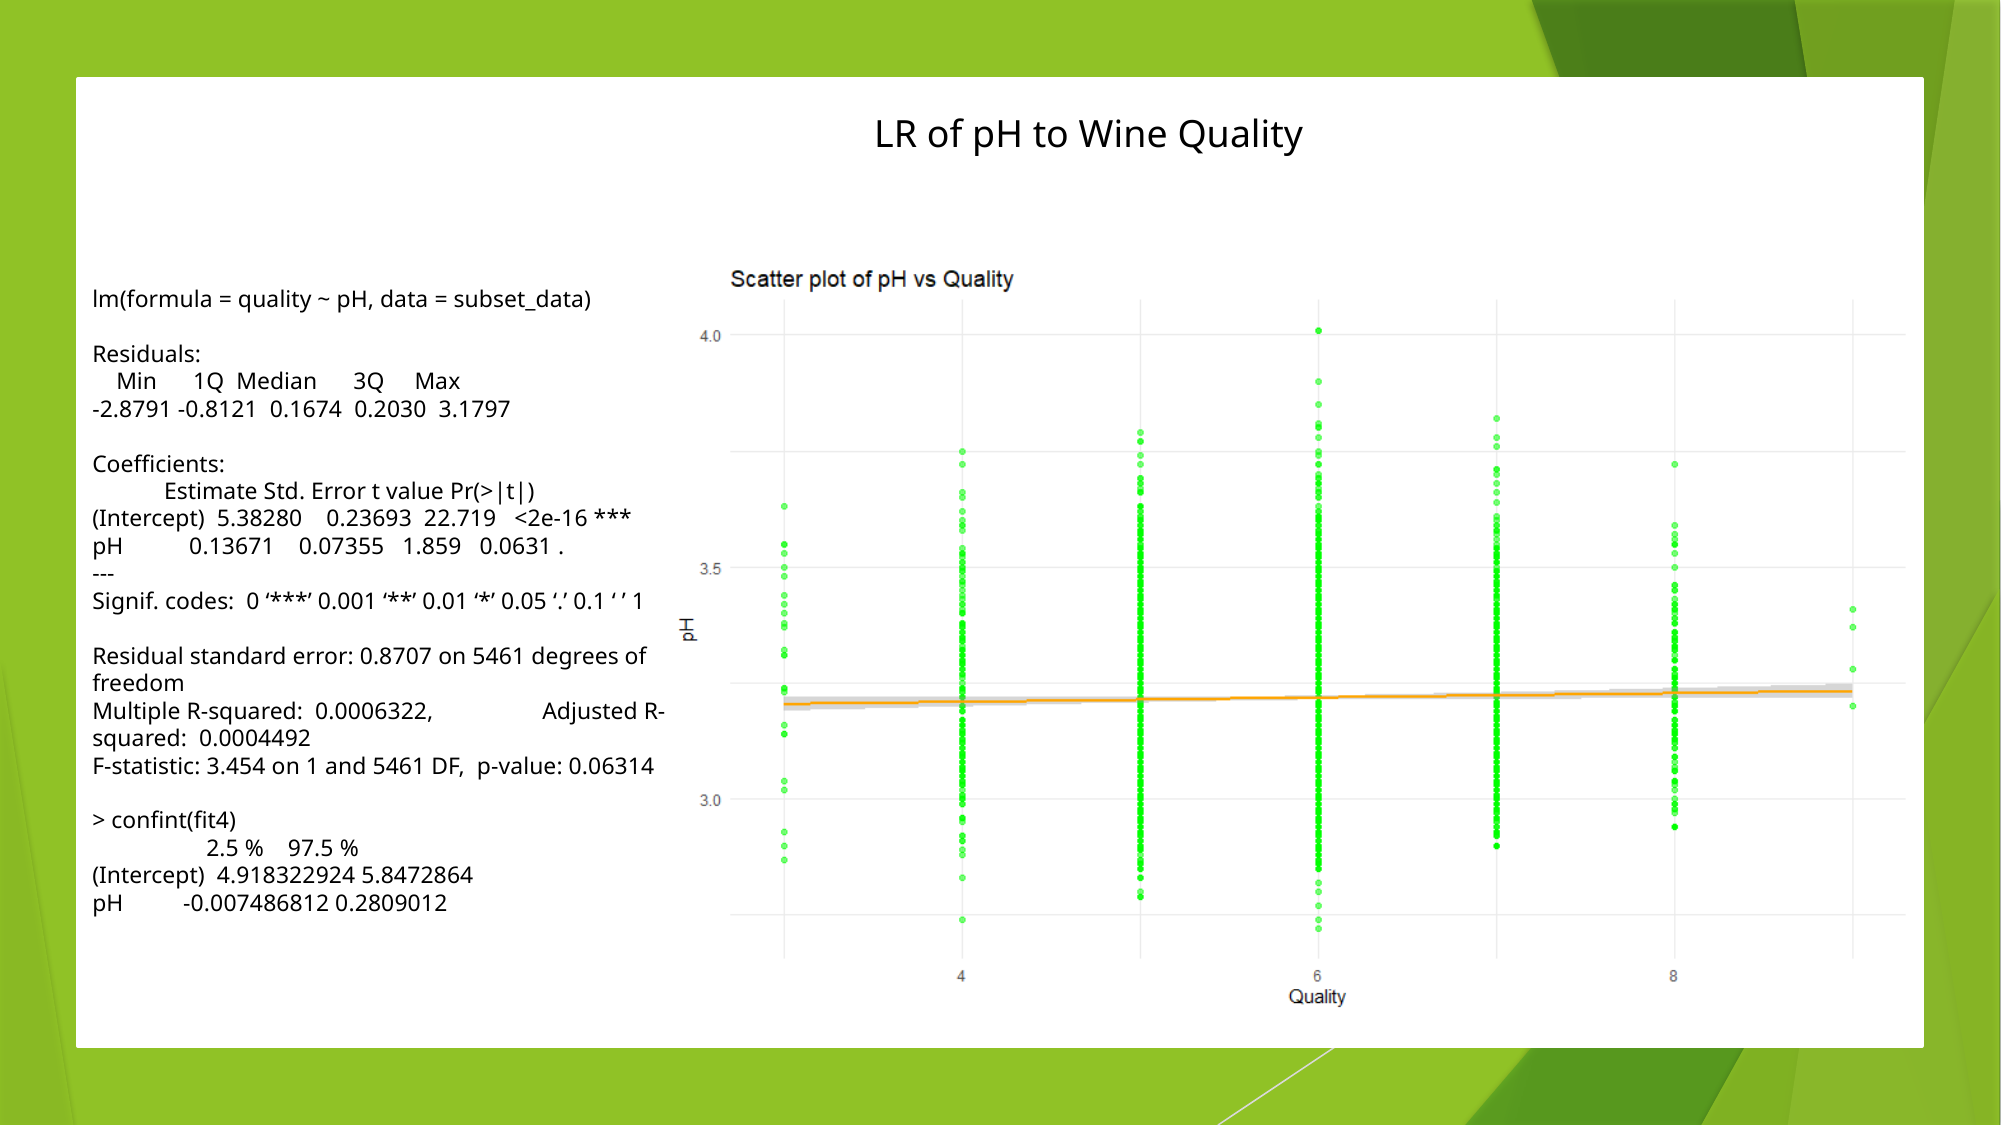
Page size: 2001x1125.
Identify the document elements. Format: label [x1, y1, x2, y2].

text_box [0, 0, 2000, 1125]
picture [668, 259, 1916, 1016]
